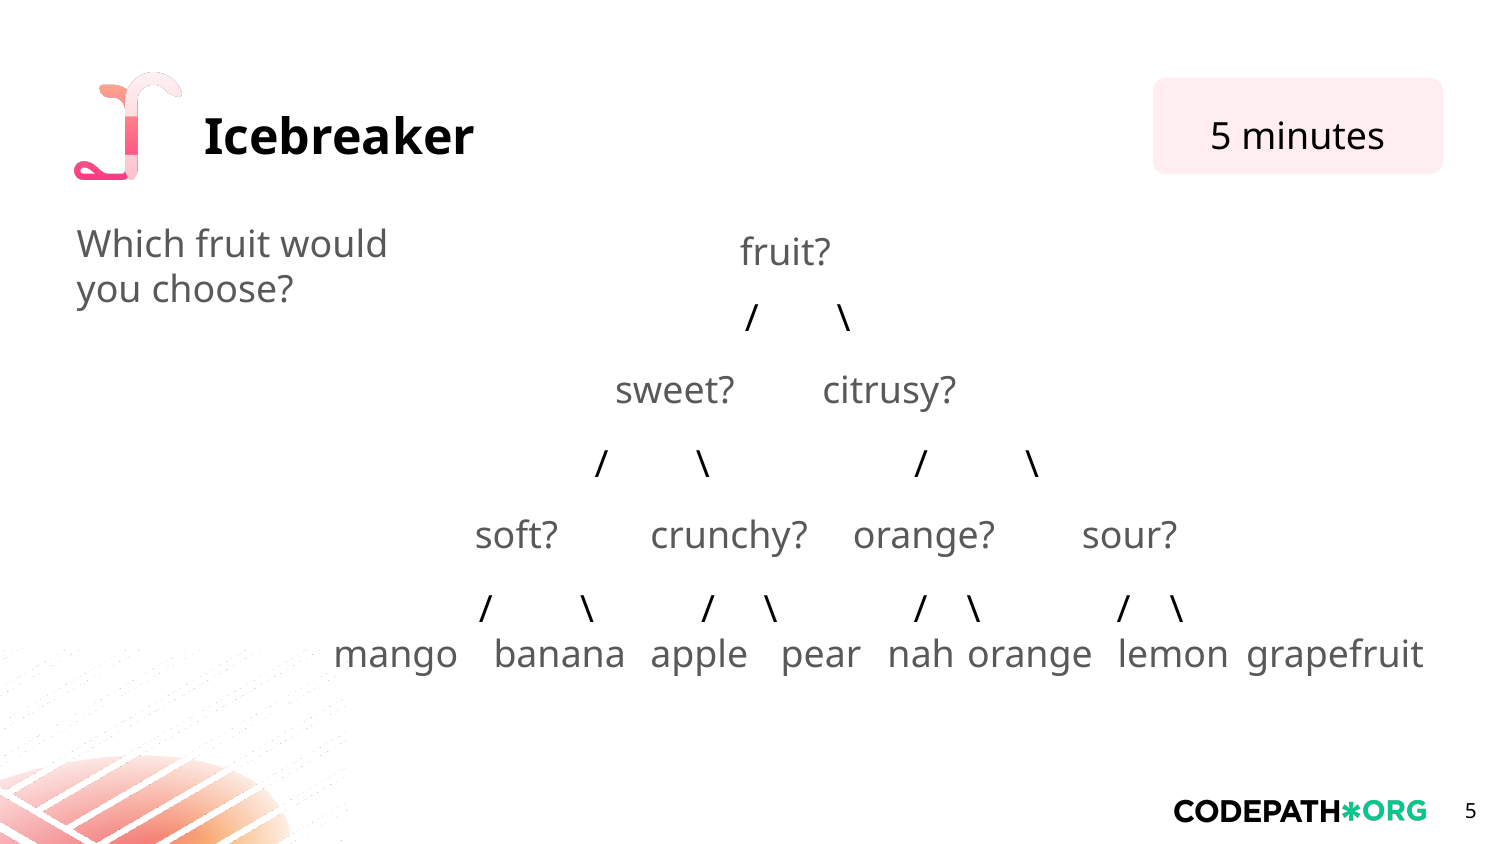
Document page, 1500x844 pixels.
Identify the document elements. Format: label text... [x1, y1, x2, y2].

text_box Which fruit would you choose? [61, 205, 430, 412]
slide_number ‹#› [1401, 786, 1492, 837]
text_box crunchy? [635, 495, 837, 562]
picture [1173, 799, 1401, 823]
text_box soft? [459, 495, 608, 562]
text_box pear [765, 614, 872, 686]
text_box nah [872, 614, 1045, 686]
text_box apple [635, 614, 765, 686]
text_box sour? [1066, 495, 1253, 562]
text_box orange? [837, 495, 1066, 562]
text_box fruit? [724, 212, 873, 284]
picture [0, 648, 348, 844]
subtitle 5 minutes [1153, 78, 1443, 174]
text_box sweet? [599, 351, 786, 422]
text_box banana [478, 614, 635, 686]
list / \ / \ / \ / \ / \ / \ / \ [74, 206, 1500, 758]
picture [74, 72, 182, 180]
text_box mango [318, 614, 478, 686]
text_box lemon [1102, 614, 1231, 686]
text_box orange [1045, 614, 1102, 686]
text_box grapefruit [1231, 614, 1500, 686]
text_box citrusy? [807, 351, 993, 422]
